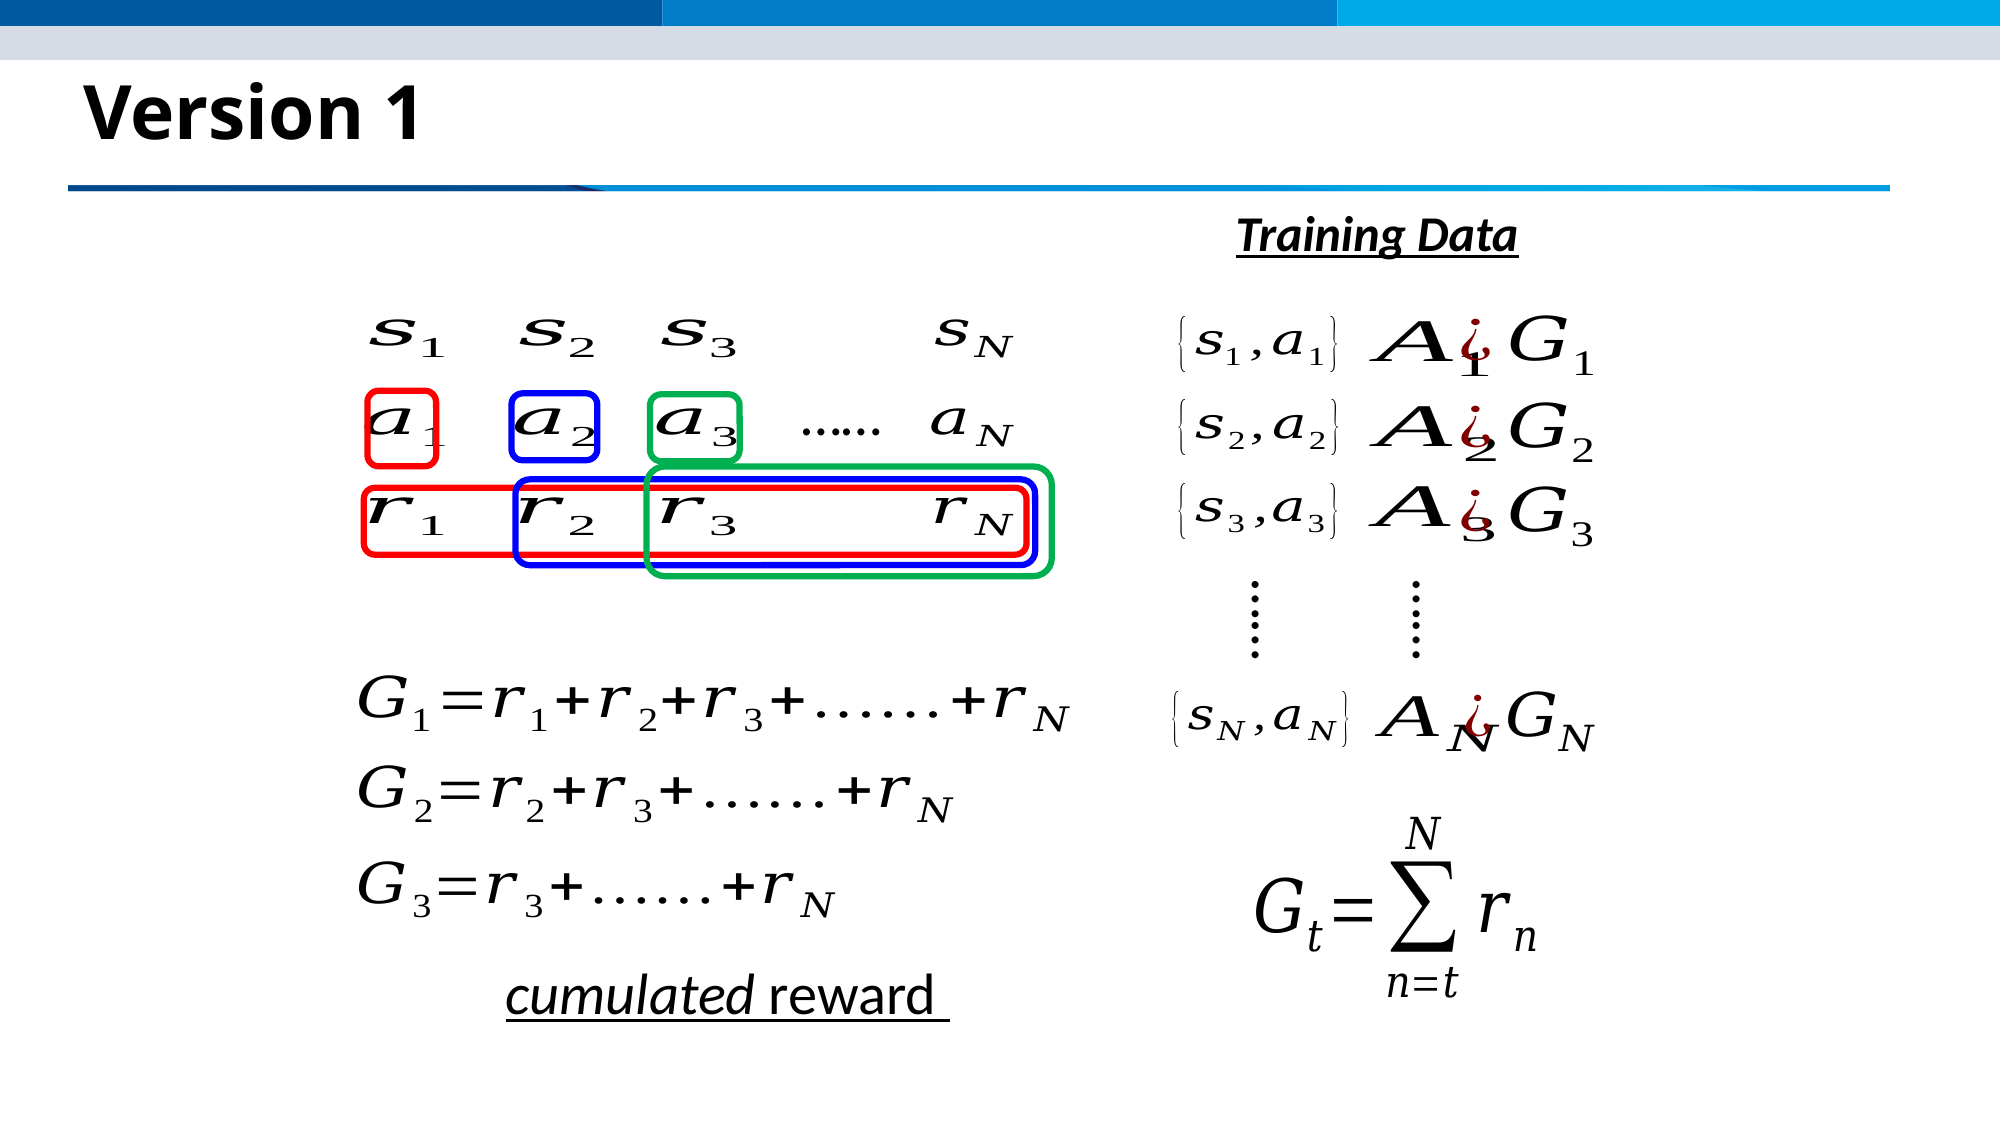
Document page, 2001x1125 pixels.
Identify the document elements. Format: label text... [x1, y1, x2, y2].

text_box …… [1233, 560, 1318, 680]
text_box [653, 302, 741, 542]
text_box [514, 478, 647, 567]
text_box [361, 302, 449, 542]
text_box [362, 486, 514, 556]
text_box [511, 302, 599, 542]
text_box …… [782, 369, 901, 455]
text_box [648, 396, 653, 460]
text_box [645, 465, 1053, 578]
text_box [929, 302, 1017, 542]
text_box Training Data [1160, 194, 1594, 269]
picture [68, 174, 1890, 199]
title Version 1 [68, 67, 1890, 167]
text_box cumulated reward [490, 949, 1074, 1035]
text_box …… [1394, 560, 1480, 680]
